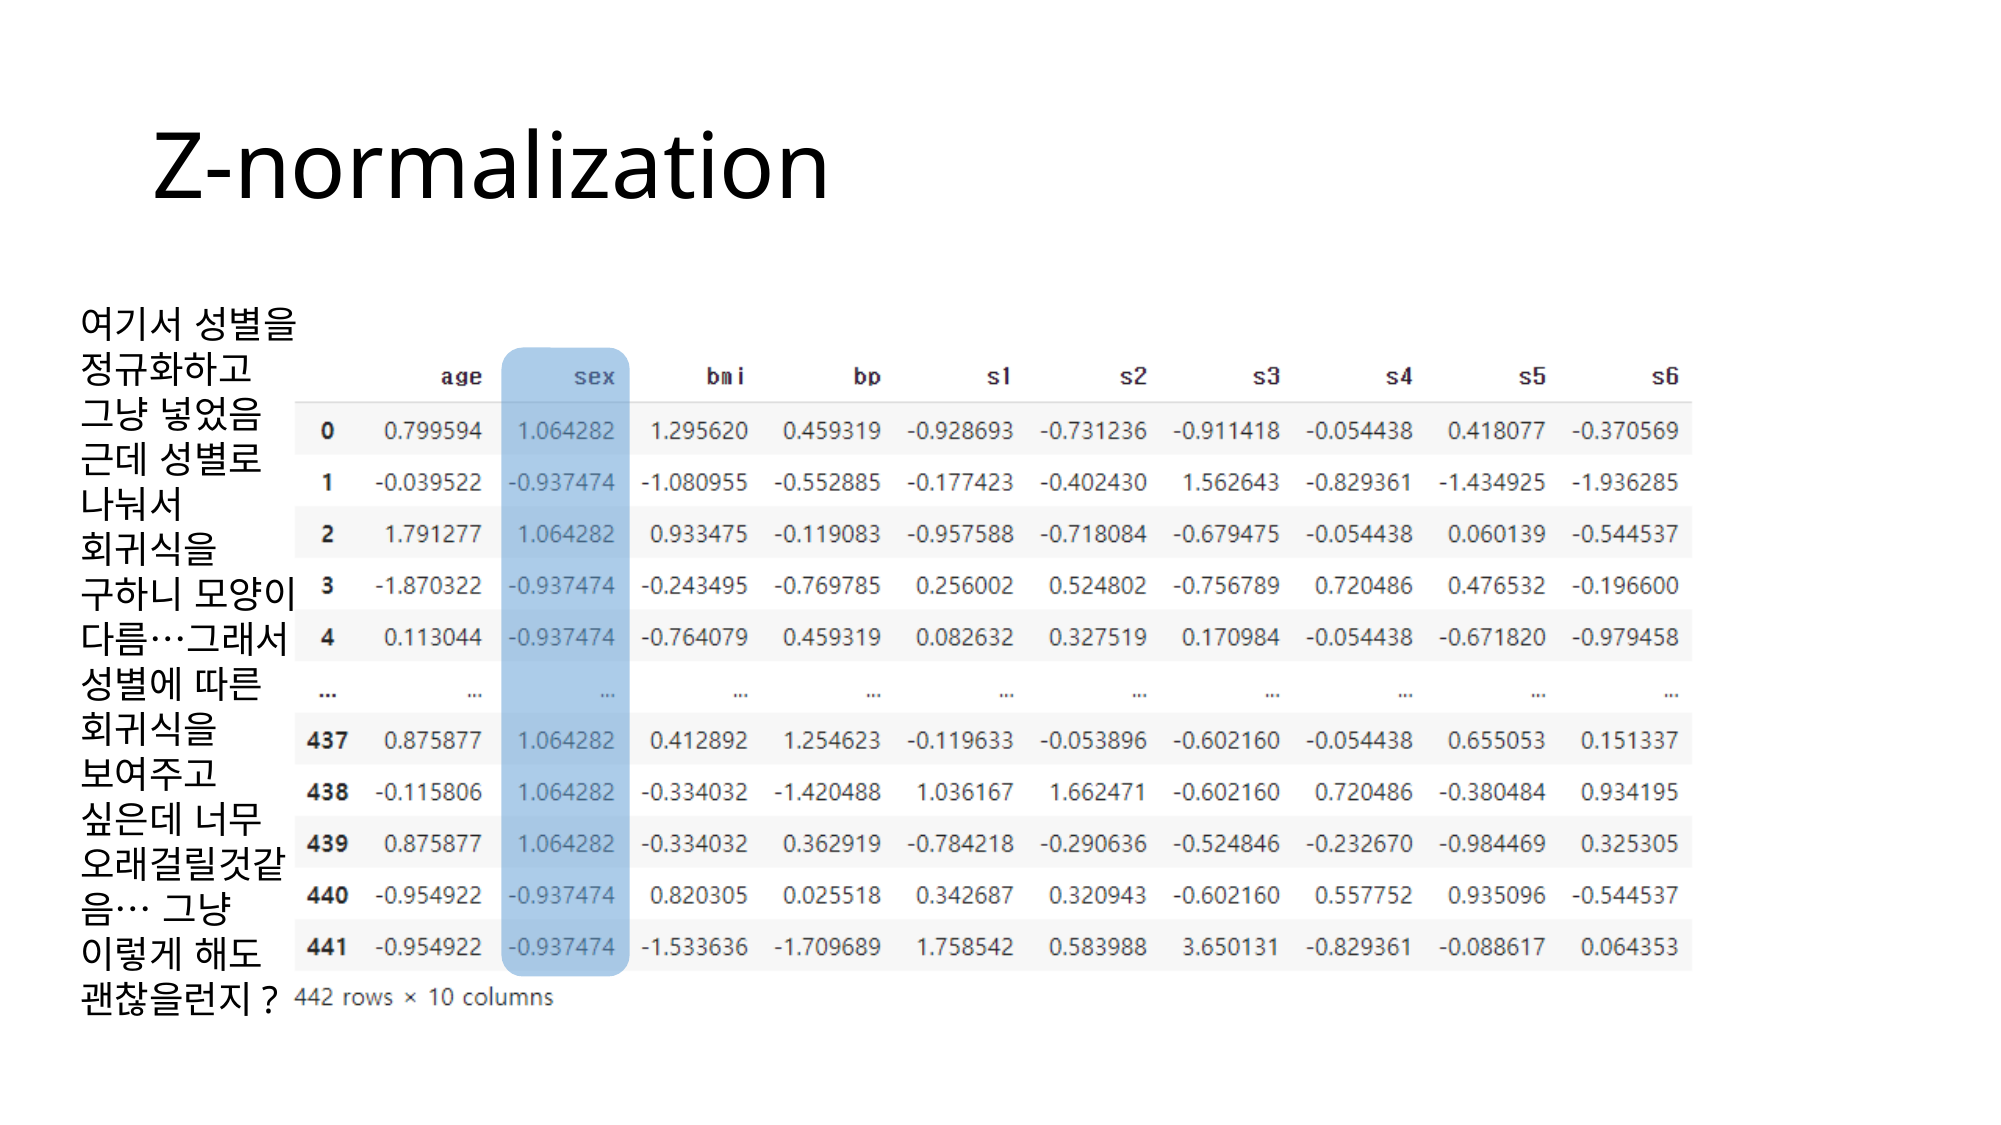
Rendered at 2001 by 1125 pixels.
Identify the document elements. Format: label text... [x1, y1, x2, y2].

picture [289, 347, 1711, 1018]
text_box 여기서 성별을 정규화하고 그냥 넣었음 근데 성별로 나눠서 회귀식을 구하니 모양이 다름…그래서 성별에 따른 회귀식을 보여주고 싶은데 너무 오래걸릴것같음… 그냥 이렇게 해도 괜찮을런지? [65, 293, 329, 1029]
title Z-normalization [137, 59, 1863, 278]
